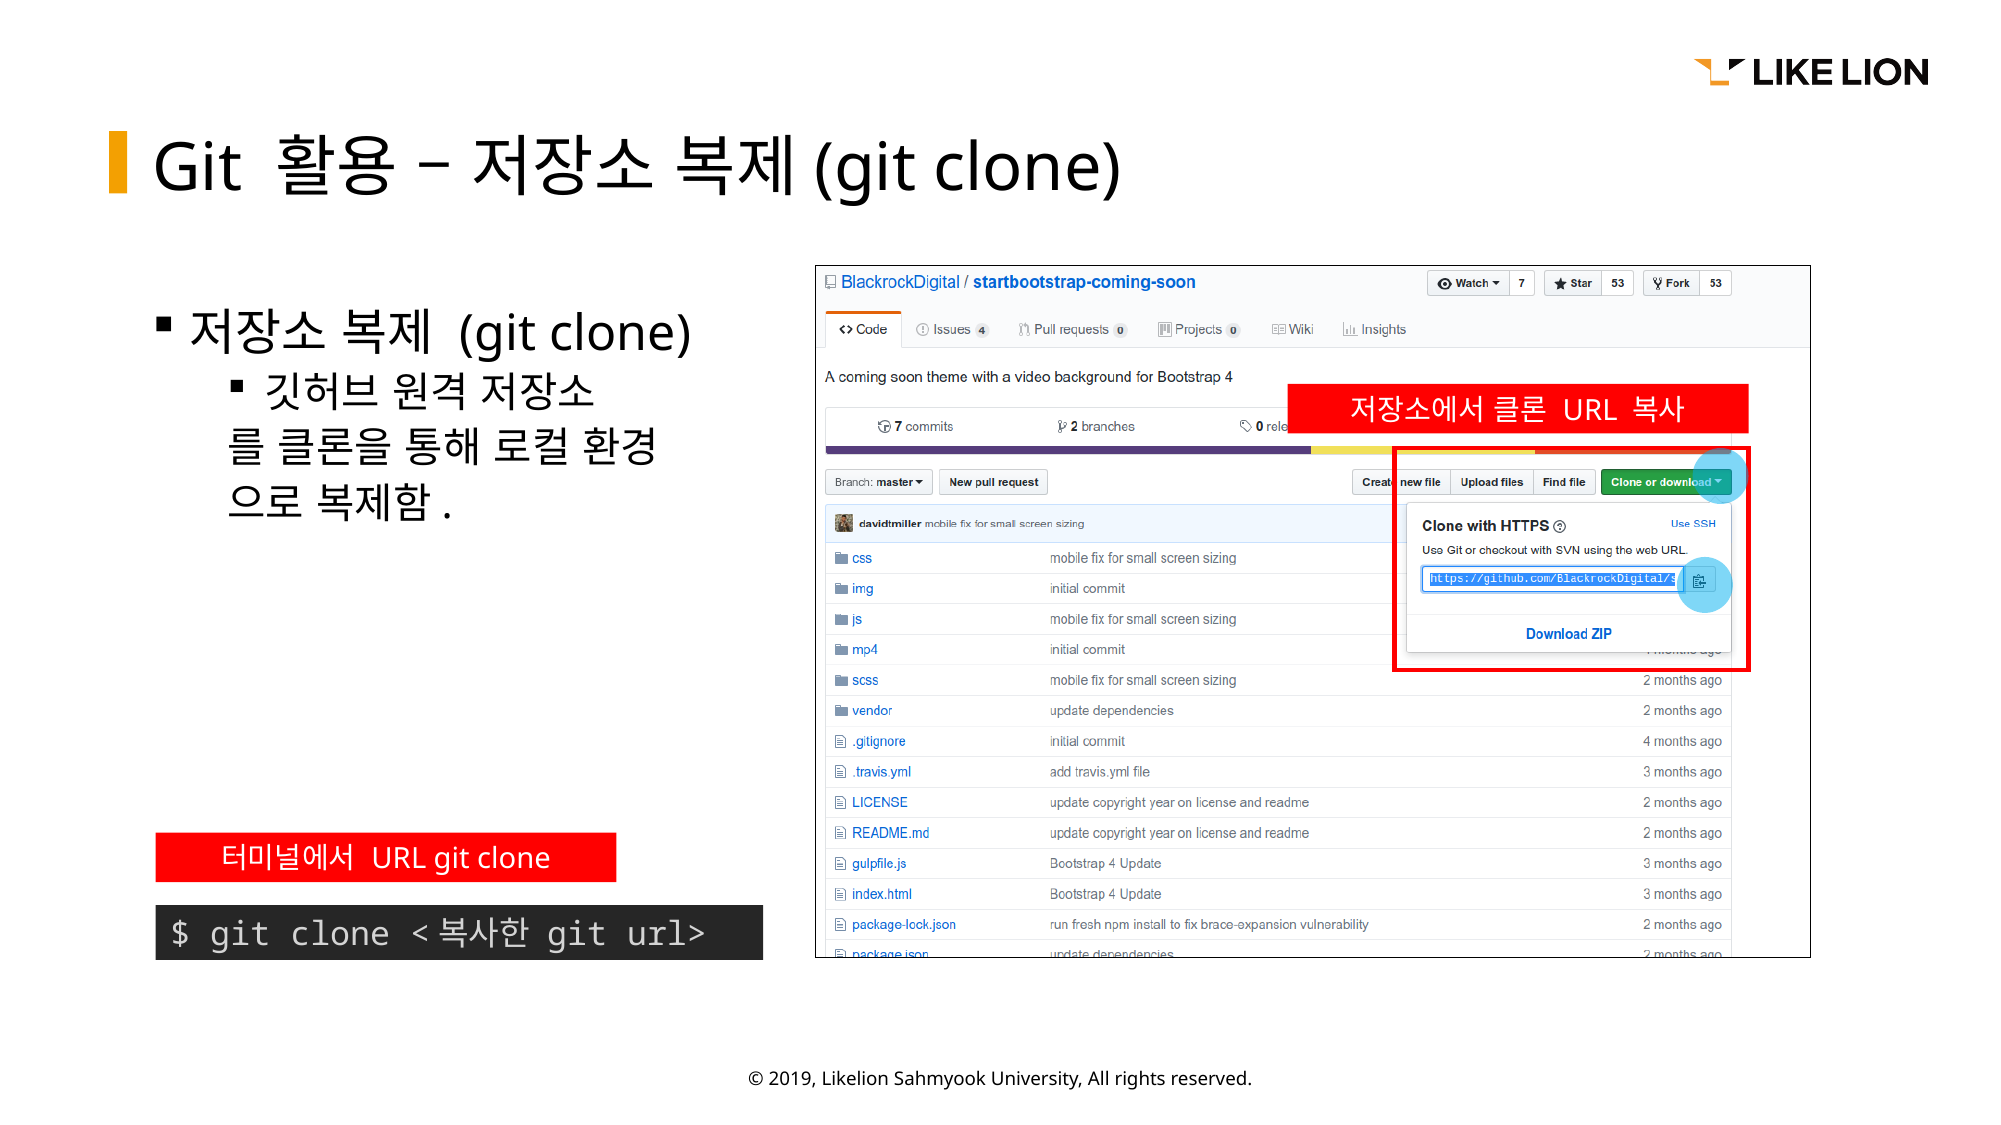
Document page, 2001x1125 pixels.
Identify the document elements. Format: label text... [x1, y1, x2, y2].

list 저장소 복제 (git clone) 깃허브 원격 저장소 를 클론을 통해 로컬 환경 으로 복제함. [137, 299, 1863, 1014]
picture [1693, 58, 1928, 88]
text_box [815, 265, 1811, 958]
text_box 터미널에서 URL git clone [155, 832, 617, 883]
title Git 활용 – 저장소 복제(git clone) [137, 59, 1863, 278]
